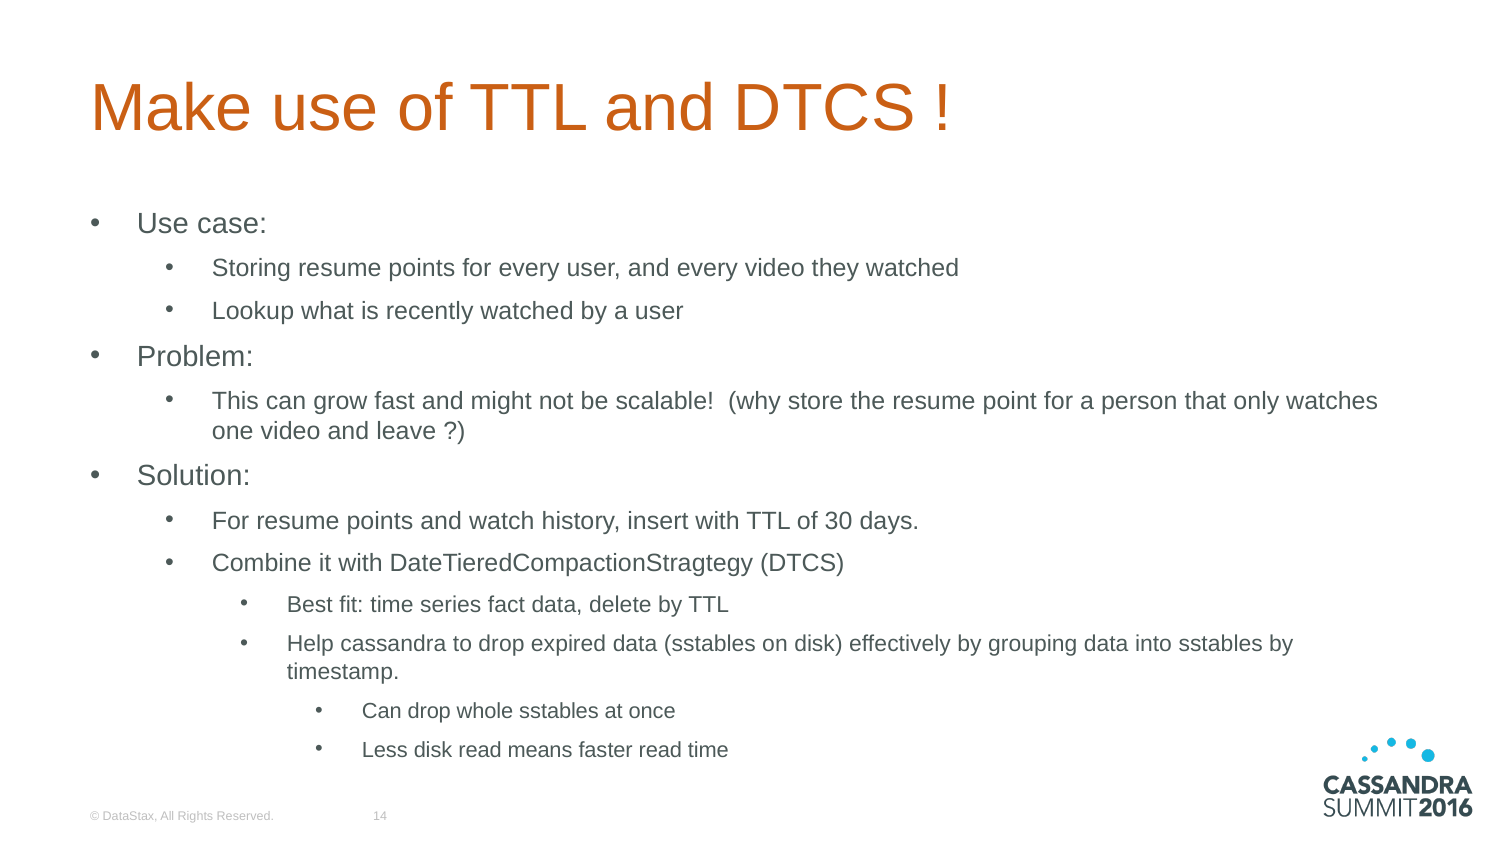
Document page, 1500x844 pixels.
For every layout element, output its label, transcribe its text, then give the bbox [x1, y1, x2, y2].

picture [1320, 734, 1475, 819]
slide_number 14 [346, 793, 414, 839]
list Use case: Storing resume points for every user, and every video they watched Lookup what is recently watched by a user Problem: This can grow fast and might not be scalable! (why store the resume point for a person that only watches one video and leave ?) Solution: For resume points and watch history, insert with TTL of 30 days. Combine it with DateTieredCompactionStragtegy (DTCS) Best fit: time series fact data, delete by TTL Help cassandra to drop expired data (sstables on disk) effectively by grouping data into sstables by timestamp. Can drop whole sstables at once Less disk read means faster read time [75, 196, 1425, 747]
title Make use of TTL and DTCS ! [75, 33, 1425, 175]
footer © DataStax, All Rights Reserved. [75, 793, 337, 839]
